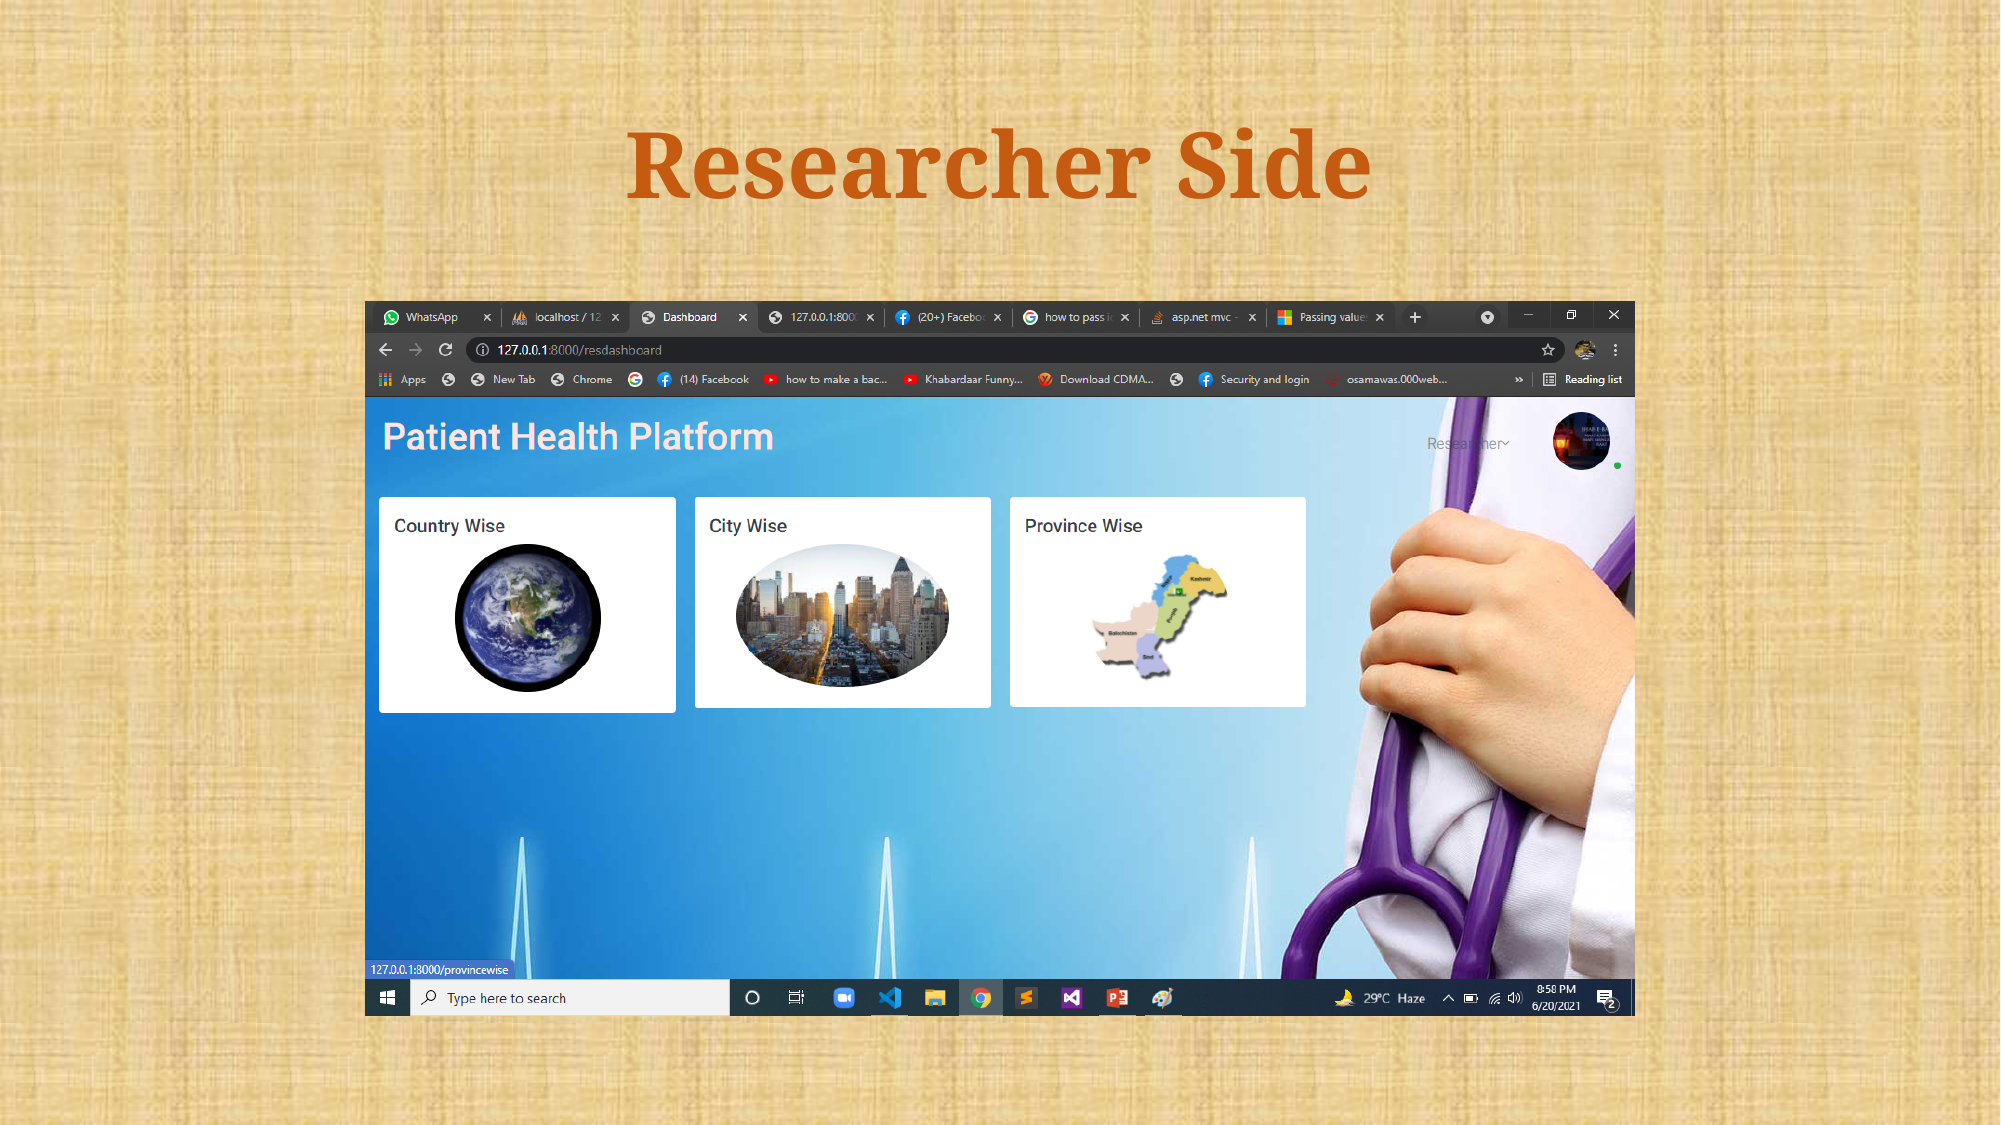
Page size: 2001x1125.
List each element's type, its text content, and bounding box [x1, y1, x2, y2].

picture [0, 0, 2001, 1125]
title Researcher Side [137, 59, 1863, 278]
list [365, 301, 1635, 1016]
